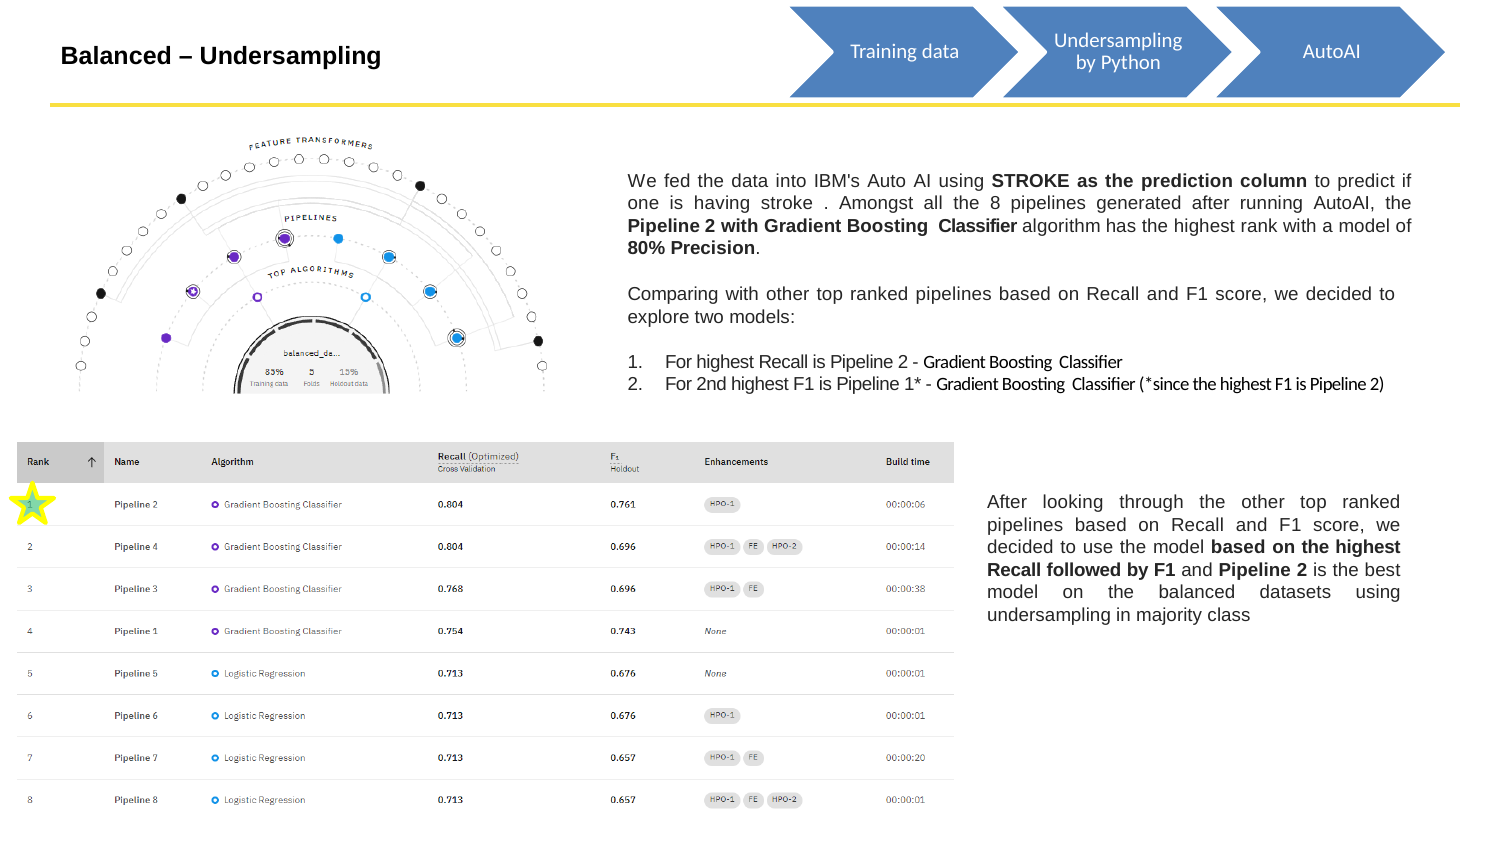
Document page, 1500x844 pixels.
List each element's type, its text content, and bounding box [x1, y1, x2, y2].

text_box Balanced – Undersampling [38, 31, 489, 77]
text_box We fed the data into IBM's Auto AI using STROKE as the prediction column to predict if one is having stroke . Amongst all the 8 pipelines generated after running AutoAI, the Pipeline 2 with Gradient Boosting Classifier algorithm has the highest rank with a model of 80% Precision. Comparing with other top ranked pipelines based on Recall and F1 score, we decided to explore two models: For highest Recall is Pipeline 2 - Gradient Boosting Classifier For 2nd highest F1 is Pipeline 1* - Gradient Boosting Classifier (*since the highest F1 is Pipeline 2) [625, 168, 1413, 395]
text_box After looking through the other top ranked pipelines based on Recall and F1 score, we decided to use the model based on the highest Recall followed by F1 and Pipeline 2 is the best model on the balanced datasets using undersampling in majority class [970, 482, 1433, 633]
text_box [783, 0, 1449, 160]
picture [17, 441, 954, 821]
picture [51, 111, 582, 412]
